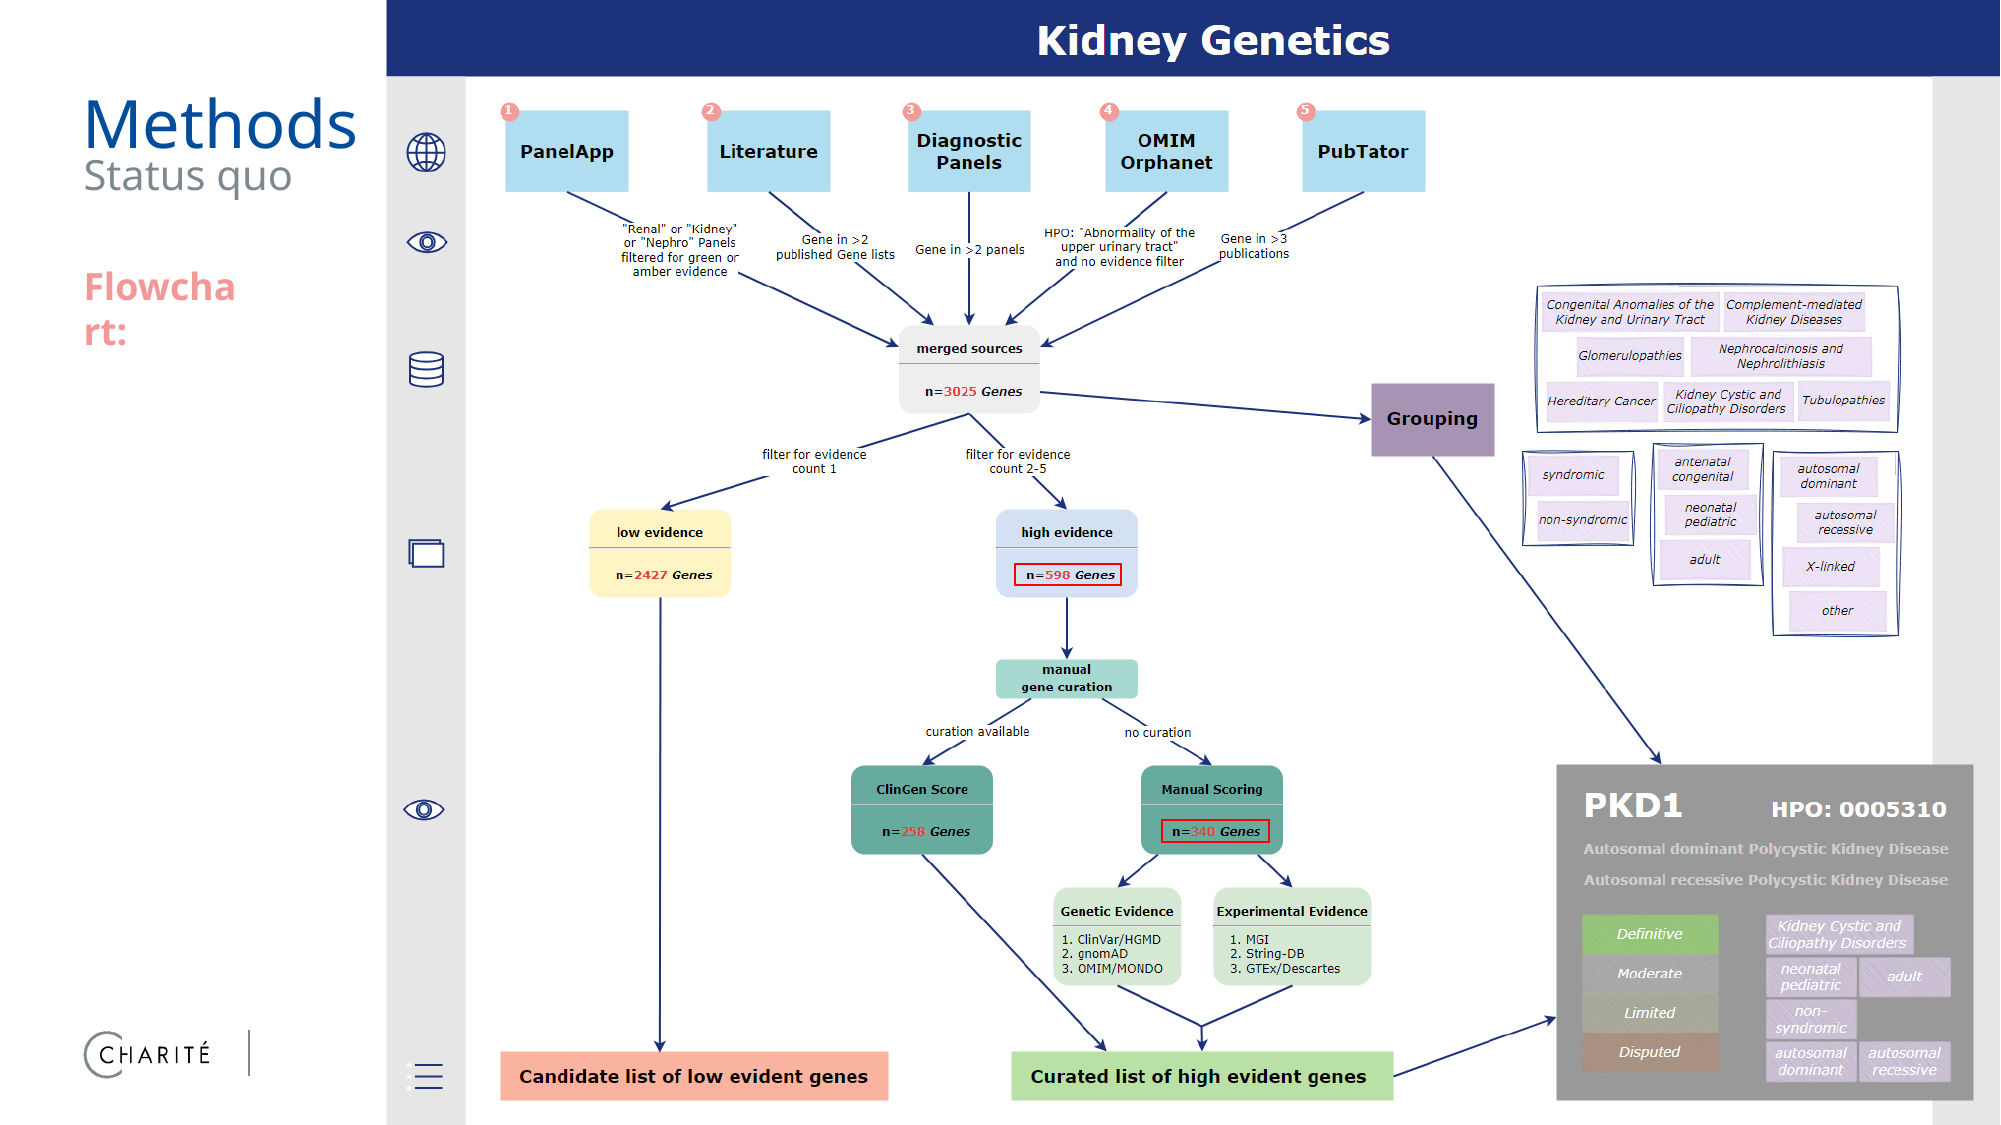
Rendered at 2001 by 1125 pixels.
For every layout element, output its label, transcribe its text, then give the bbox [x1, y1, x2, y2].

picture [386, 0, 2000, 1125]
picture [70, 1014, 222, 1095]
title Methods [82, 82, 386, 149]
list Status quo [83, 149, 386, 189]
text_box Flowchart: [68, 255, 267, 361]
